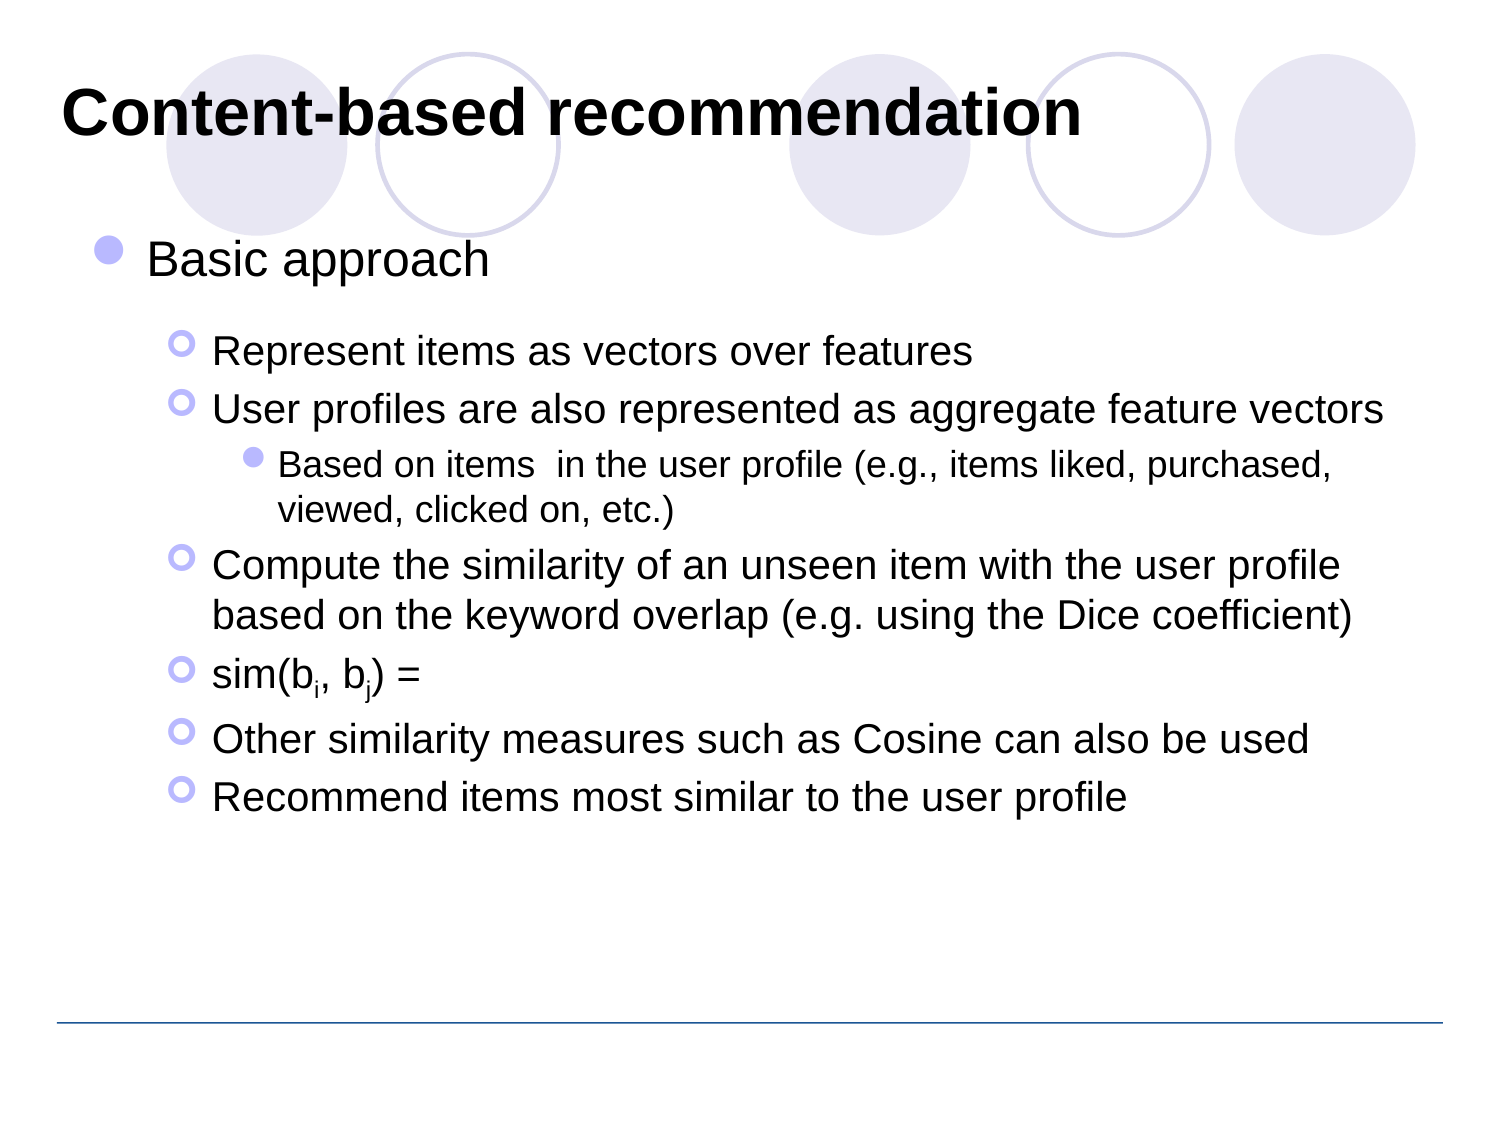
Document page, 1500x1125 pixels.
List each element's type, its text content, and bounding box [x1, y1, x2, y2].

title Content-based recommendation [46, 15, 1456, 203]
